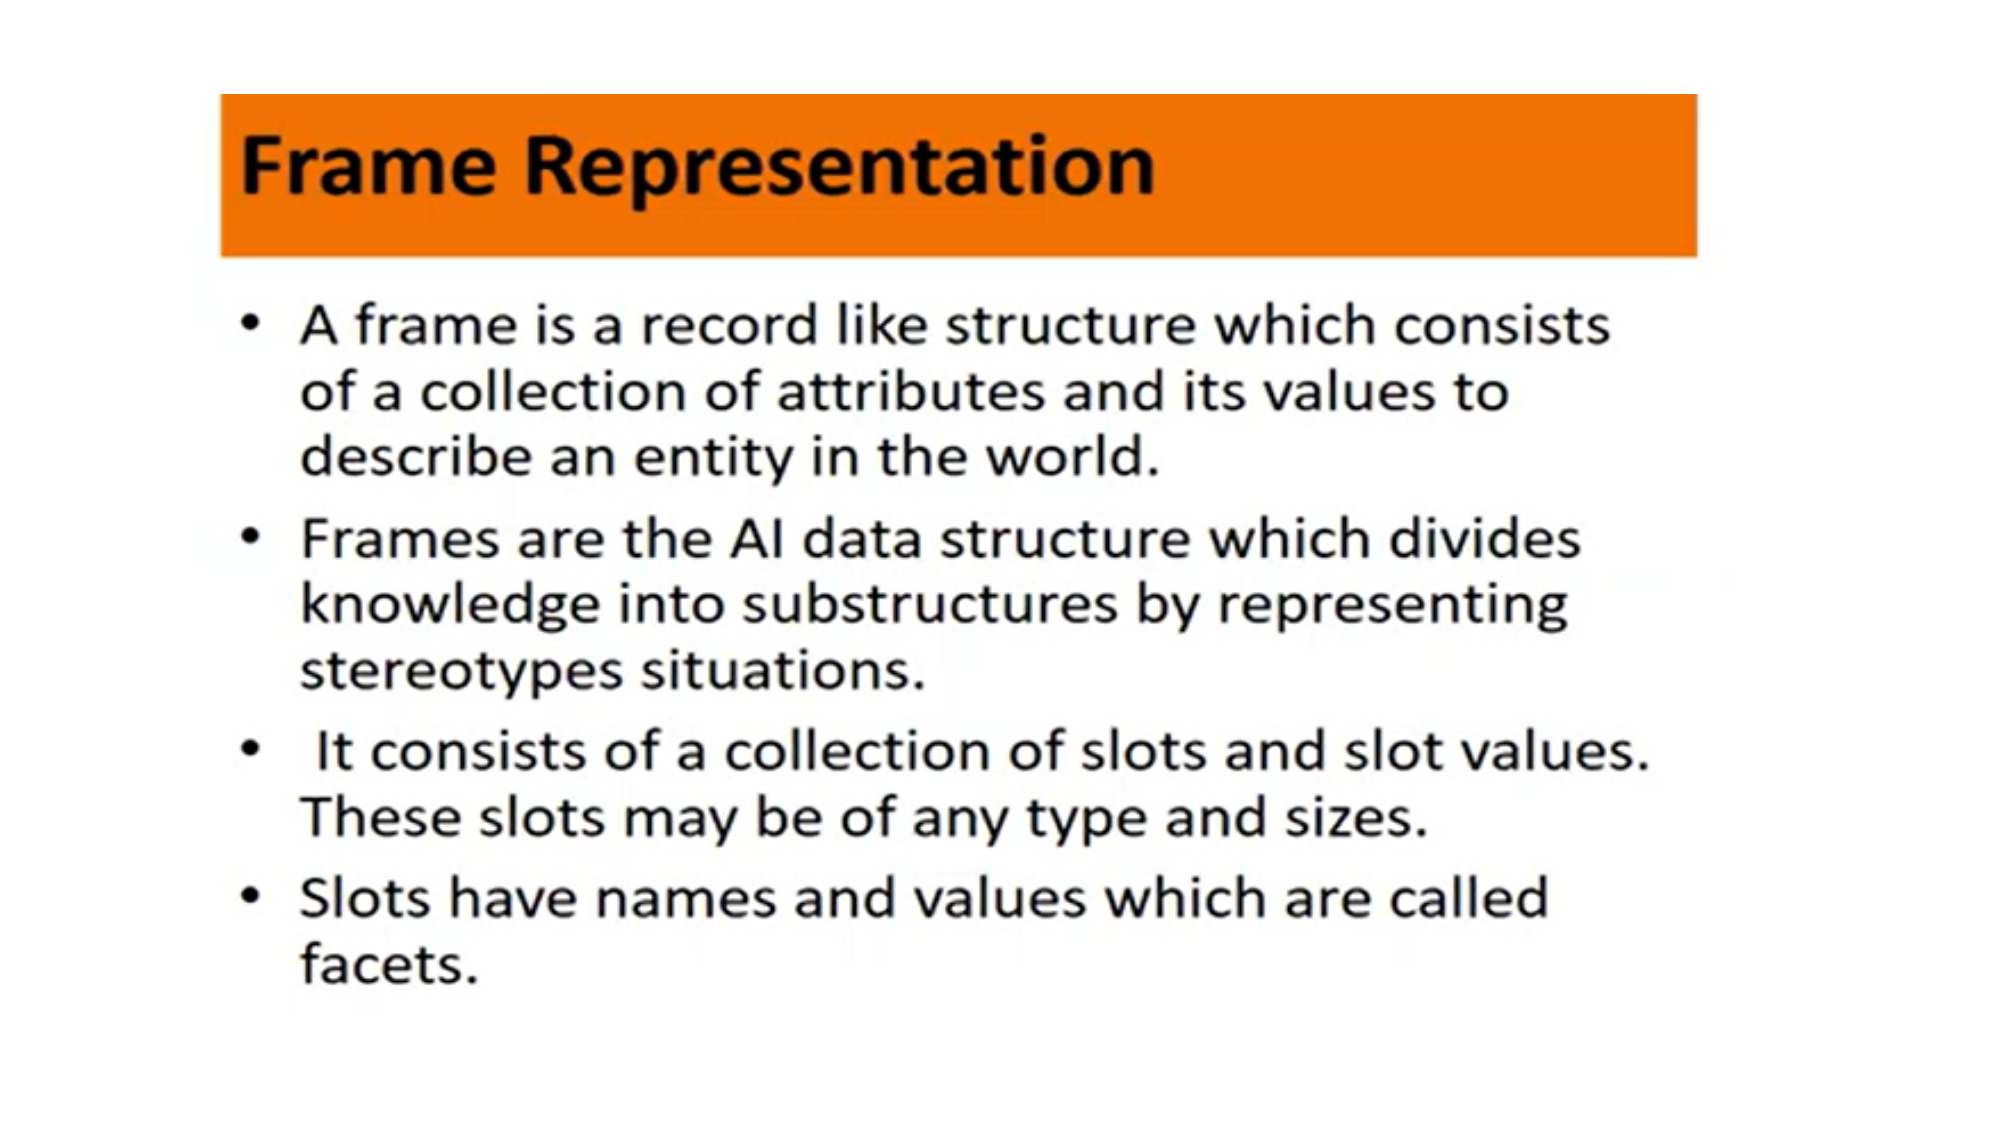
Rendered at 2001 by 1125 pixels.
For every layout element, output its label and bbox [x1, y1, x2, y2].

picture [183, 94, 1730, 1057]
